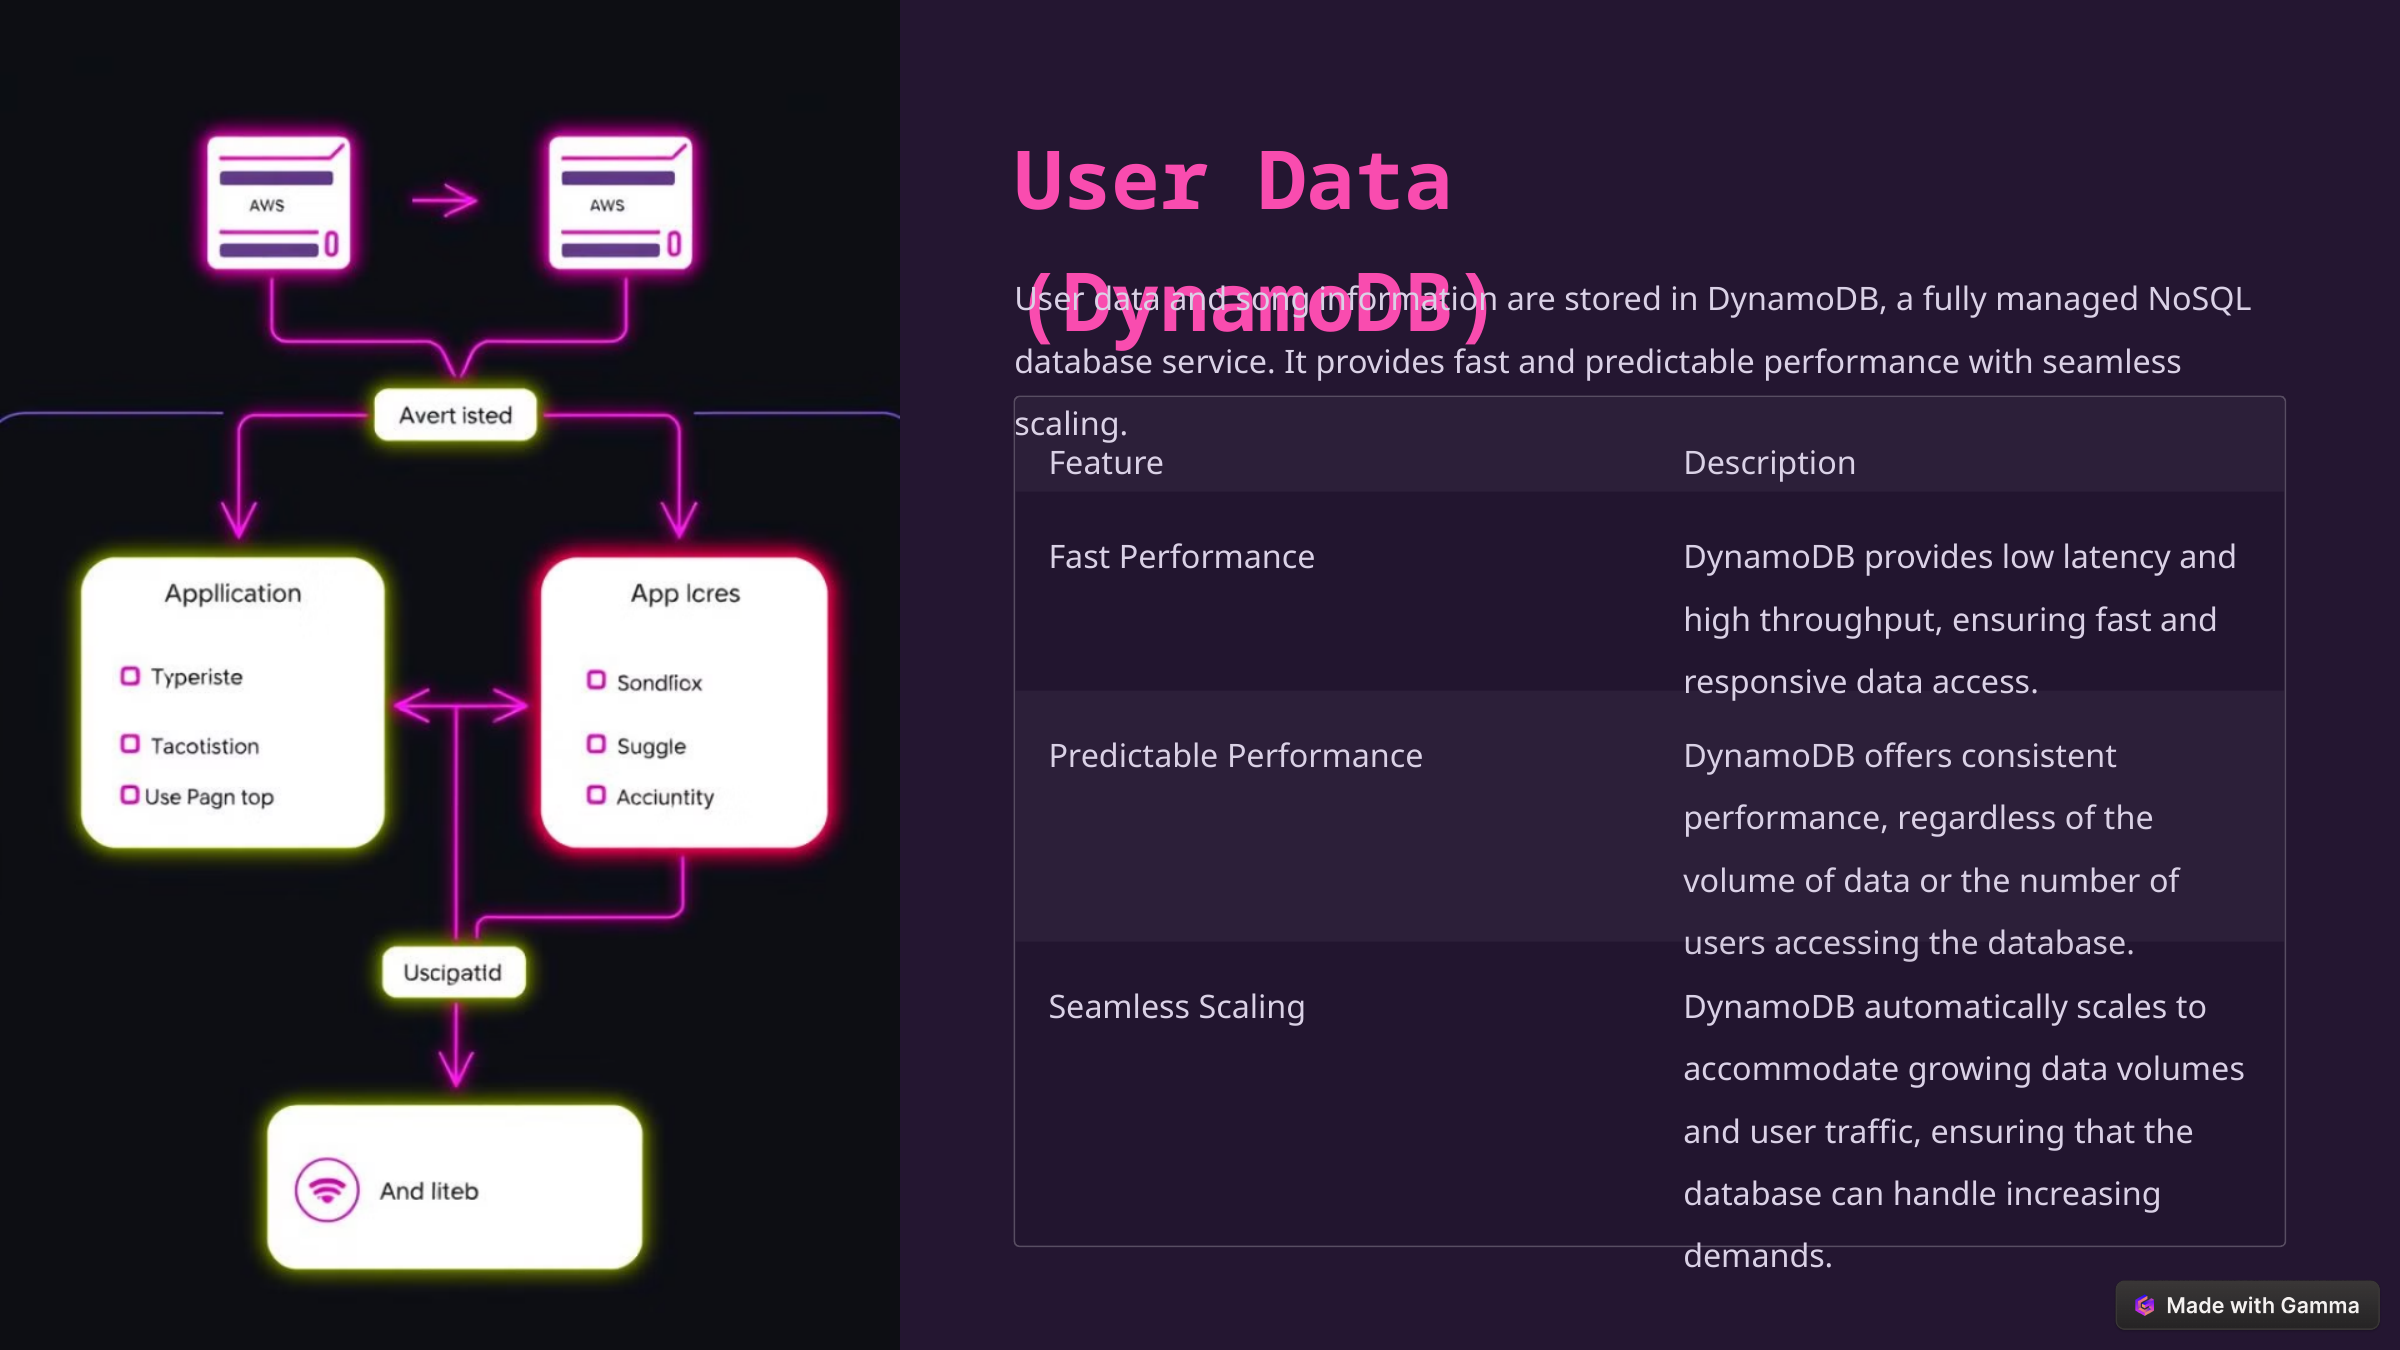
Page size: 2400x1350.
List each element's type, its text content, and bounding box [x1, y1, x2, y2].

text_box [1015, 941, 2285, 1246]
text_box DynamoDB offers consistent performance, regardless of the volume of data or the number of users accessing the database. [1683, 711, 2252, 921]
text_box User Data (DynamoDB) [1014, 103, 1833, 206]
picture [2106, 1271, 2389, 1339]
text_box Fast Performance [1048, 512, 1617, 565]
text_box [1015, 690, 2285, 941]
text_box [1015, 491, 2285, 690]
text_box DynamoDB automatically scales to accommodate growing data volumes and user traffic, ensuring that the database can handle increasing demands. [1683, 962, 2252, 1225]
text_box Predictable Performance [1048, 711, 1617, 764]
text_box DynamoDB provides low latency and high throughput, ensuring fast and responsive data access. [1683, 512, 2252, 670]
text_box [1015, 397, 2285, 491]
text_box User data and song information are stored in DynamoDB, a fully managed NoSQL database service. It provides fast and predictable performance with seamless scaling. [1014, 254, 2286, 360]
text_box Feature [1048, 418, 1617, 471]
text_box Description [1683, 418, 2252, 471]
text_box Seamless Scaling [1048, 962, 1617, 1015]
picture [0, 0, 901, 1350]
